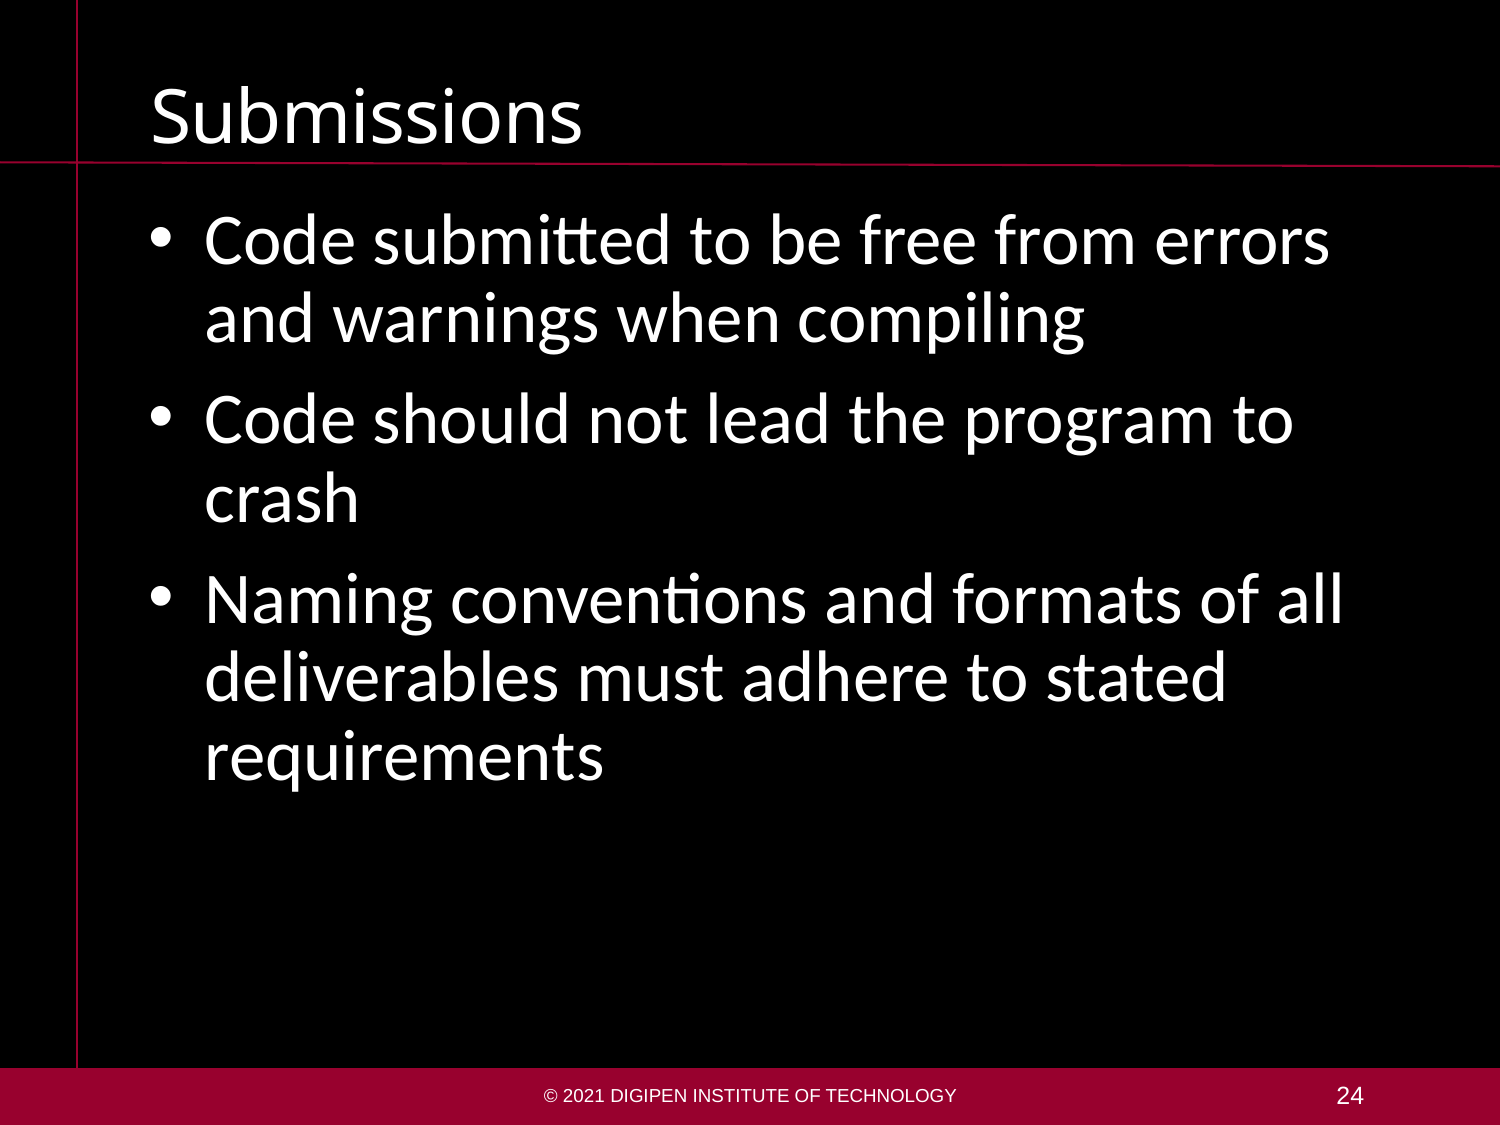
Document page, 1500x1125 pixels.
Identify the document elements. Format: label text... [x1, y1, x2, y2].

list Code submitted to be free from errors and warnings when compiling Code should not lead the program to crash Naming conventions and formats of all deliverables must adhere to stated requirements [135, 193, 1373, 1040]
slide_number 24 [1218, 1064, 1380, 1125]
footer © 2021 DigiPen Institute of Technology [453, 1064, 1047, 1125]
title Submissions [135, 24, 1373, 167]
